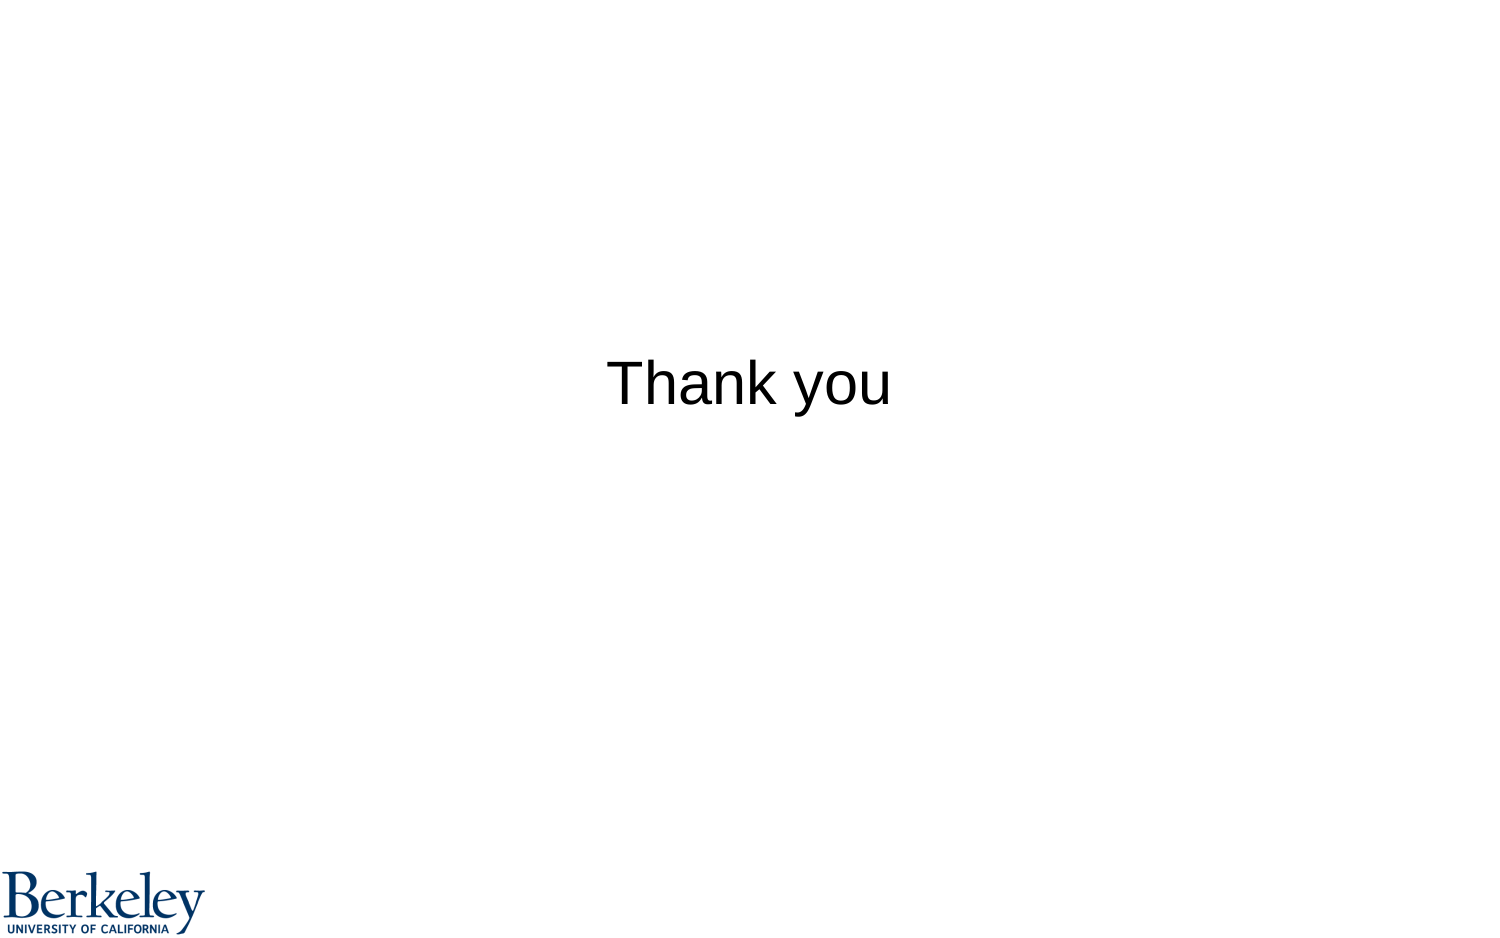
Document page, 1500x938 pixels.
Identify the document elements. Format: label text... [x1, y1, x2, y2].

picture [0, 867, 207, 938]
title Thank you [51, 334, 1449, 434]
